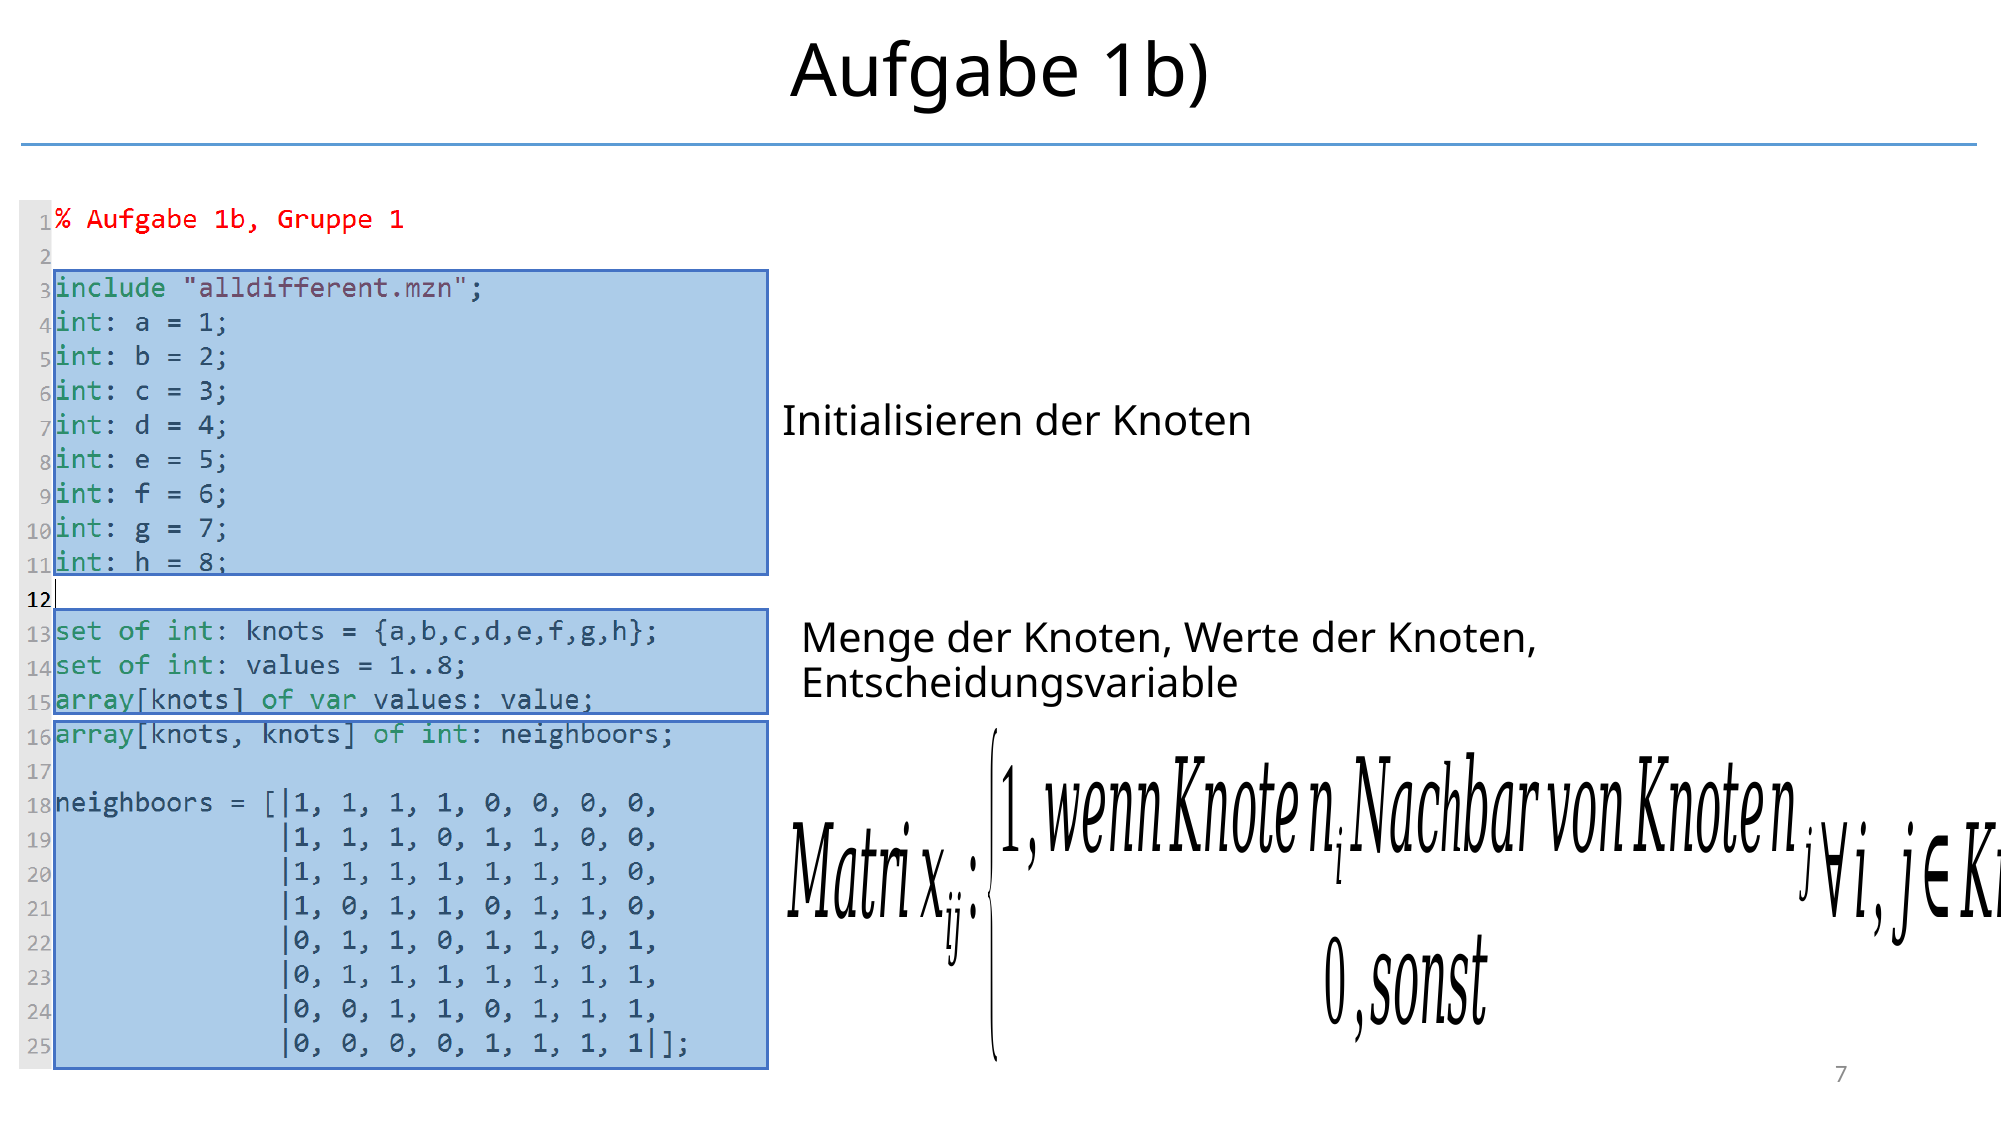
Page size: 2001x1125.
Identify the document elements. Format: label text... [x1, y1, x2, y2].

text_box [696, 609, 768, 715]
text_box Menge der Knoten, Werte der Knoten, Entscheidungsvariable [785, 609, 1645, 714]
text_box [53, 721, 768, 1070]
text_box [696, 269, 768, 575]
picture [19, 200, 696, 1069]
title Aufgabe 1b) [137, 25, 1863, 121]
slide_number 7 [1412, 1042, 1863, 1103]
list Initialisieren der Knoten [767, 270, 1627, 575]
